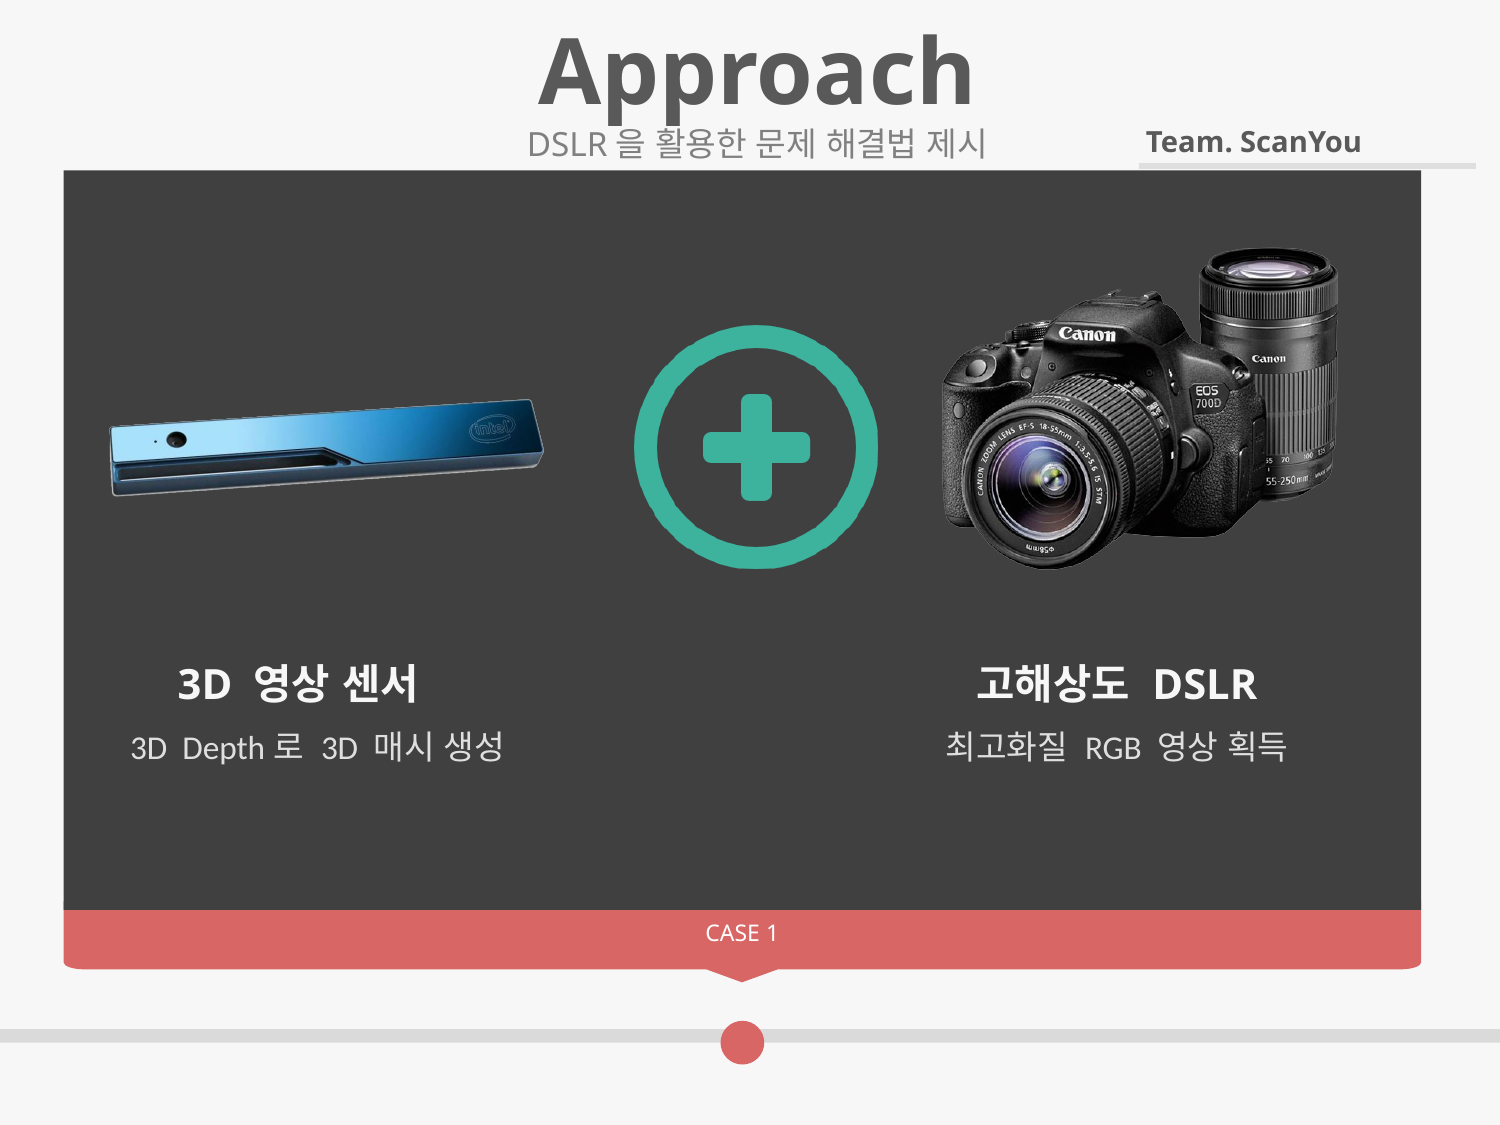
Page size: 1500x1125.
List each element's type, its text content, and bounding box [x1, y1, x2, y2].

picture [107, 295, 545, 600]
text_box Approach [523, 5, 992, 116]
text_box 고해상도 DSLR [961, 651, 1272, 716]
picture [634, 242, 1433, 573]
text_box 3D Depth로 3D 매시 생성 [107, 718, 528, 774]
text_box 3D 영상 센서 [162, 651, 434, 716]
text_box 최고화질 RGB 영상 획득 [907, 718, 1327, 774]
text_box DSLR을 활용한 문제 해결법 제시 [82, 116, 1433, 171]
